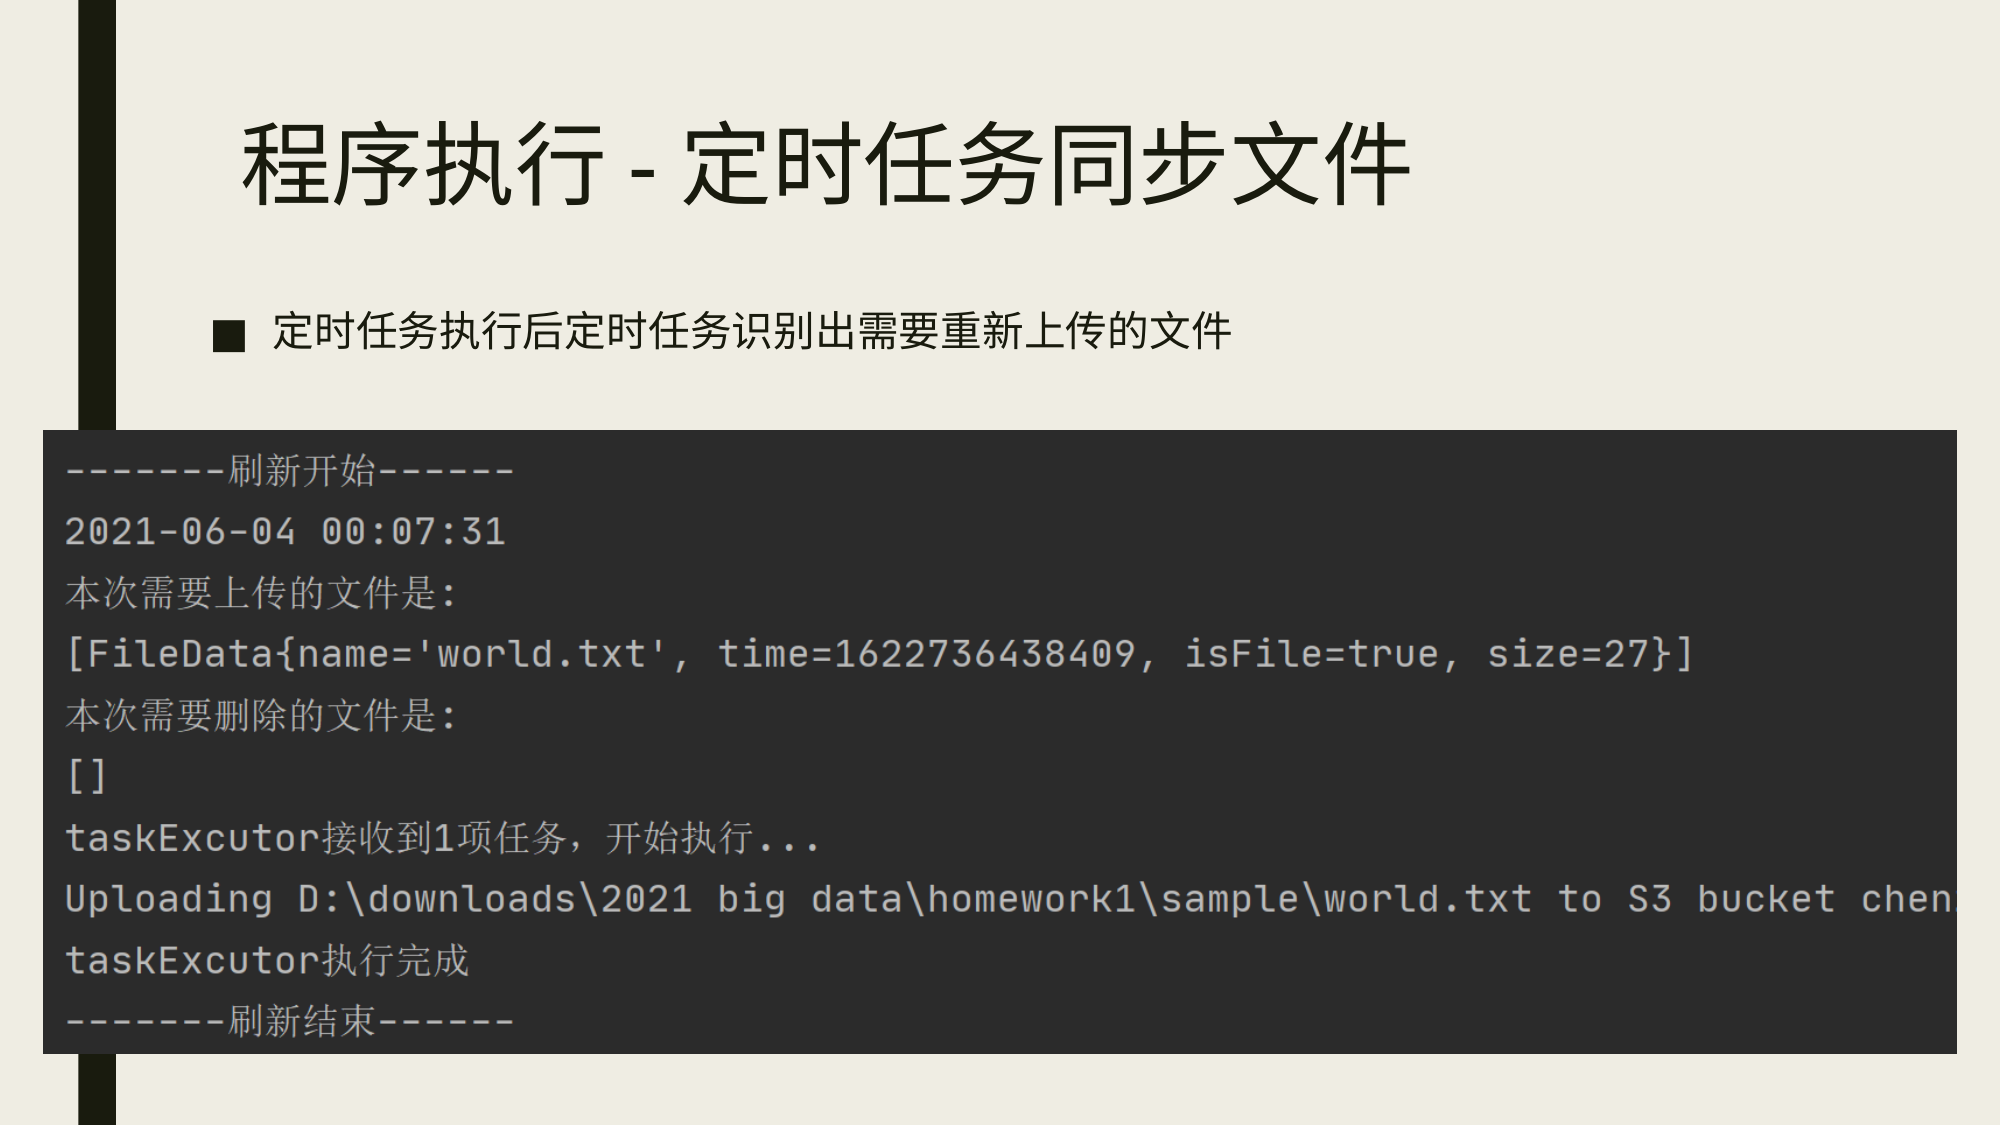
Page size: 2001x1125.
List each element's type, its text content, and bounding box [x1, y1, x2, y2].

list 定时任务执行后定时任务识别出需要重新上传的文件 [194, 301, 1770, 430]
picture [43, 430, 1957, 1054]
title 程序执行-定时任务同步文件 [225, 112, 1800, 357]
